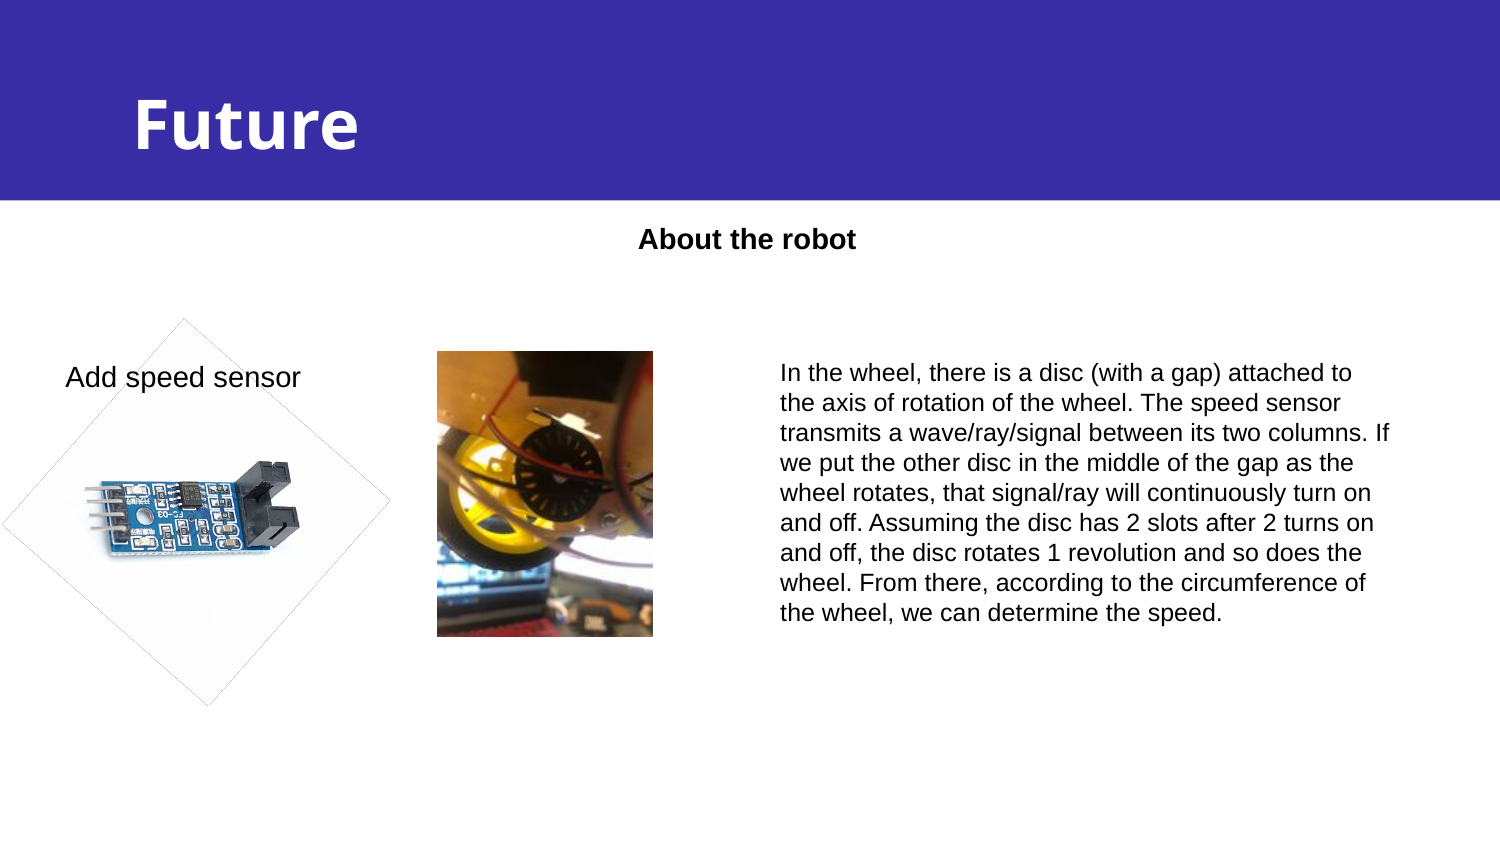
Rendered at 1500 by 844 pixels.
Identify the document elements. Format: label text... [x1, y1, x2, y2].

text_box About the robot [623, 213, 877, 263]
text_box Add speed sensor [50, 351, 396, 401]
text_box In the wheel, there is a disc (with a gap) attached to the axis of rotation of the wheel. The speed sensor transmits a wave/ray/signal between its two columns. If we put the other disc in the middle of the gap as the wheel rotates, that signal/ray will continuously turn on and off. Assuming the disc has 2 slots after 2 turns on and off, the disc rotates 1 revolution and so does the wheel. From there, according to the circumference of the wheel, we can determine the speed. [765, 349, 1407, 634]
picture [156, 319, 220, 351]
title Future [116, 65, 1383, 160]
picture [437, 350, 653, 638]
picture [3, 375, 390, 706]
